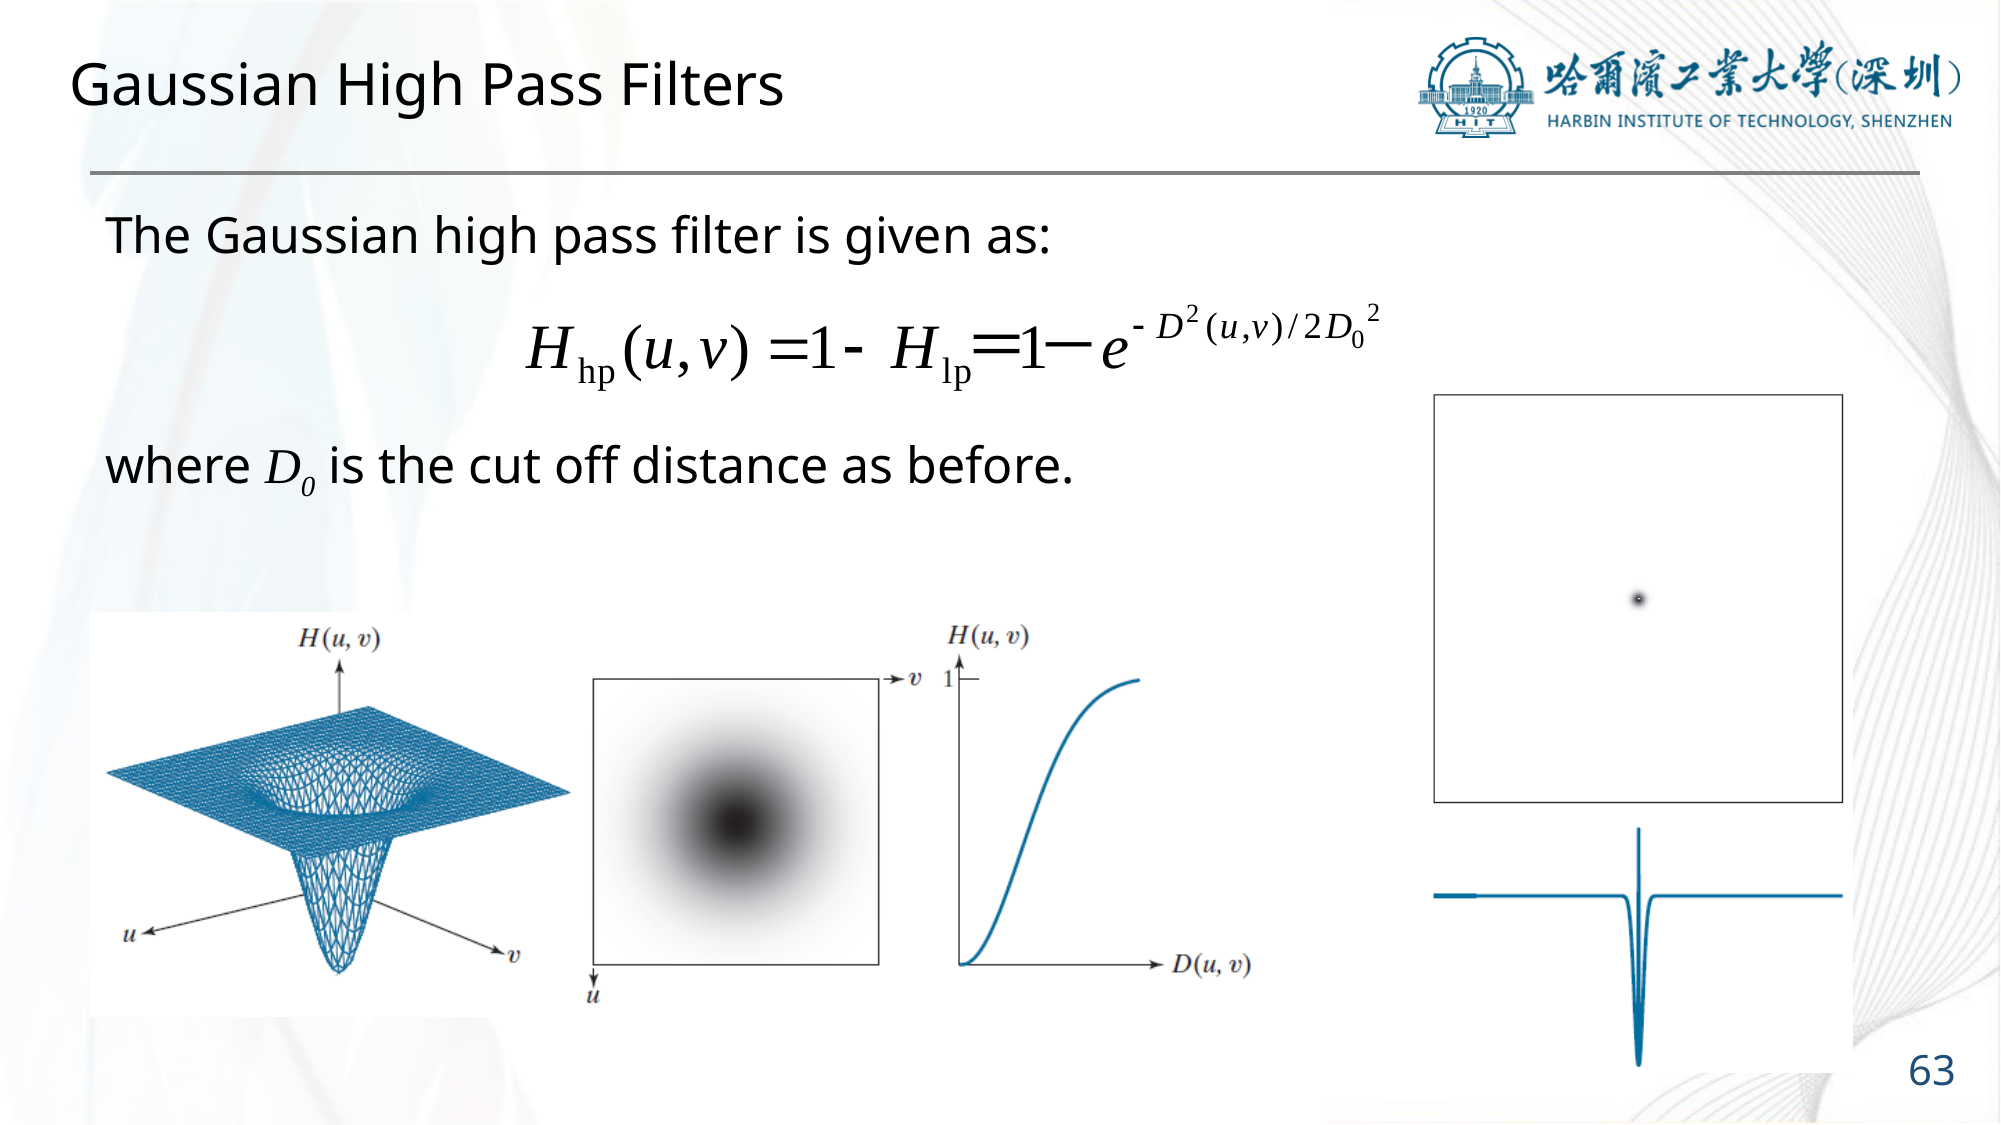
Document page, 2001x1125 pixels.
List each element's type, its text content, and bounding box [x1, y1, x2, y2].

title Gaussian High Pass Filters [54, 0, 1385, 174]
picture [0, 0, 2001, 1125]
list The Gaussian high pass filter is given as: where D0 is the cut off distance as before. [90, 202, 1934, 987]
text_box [514, 289, 1395, 405]
slide_number 63 [1521, 1042, 1972, 1103]
